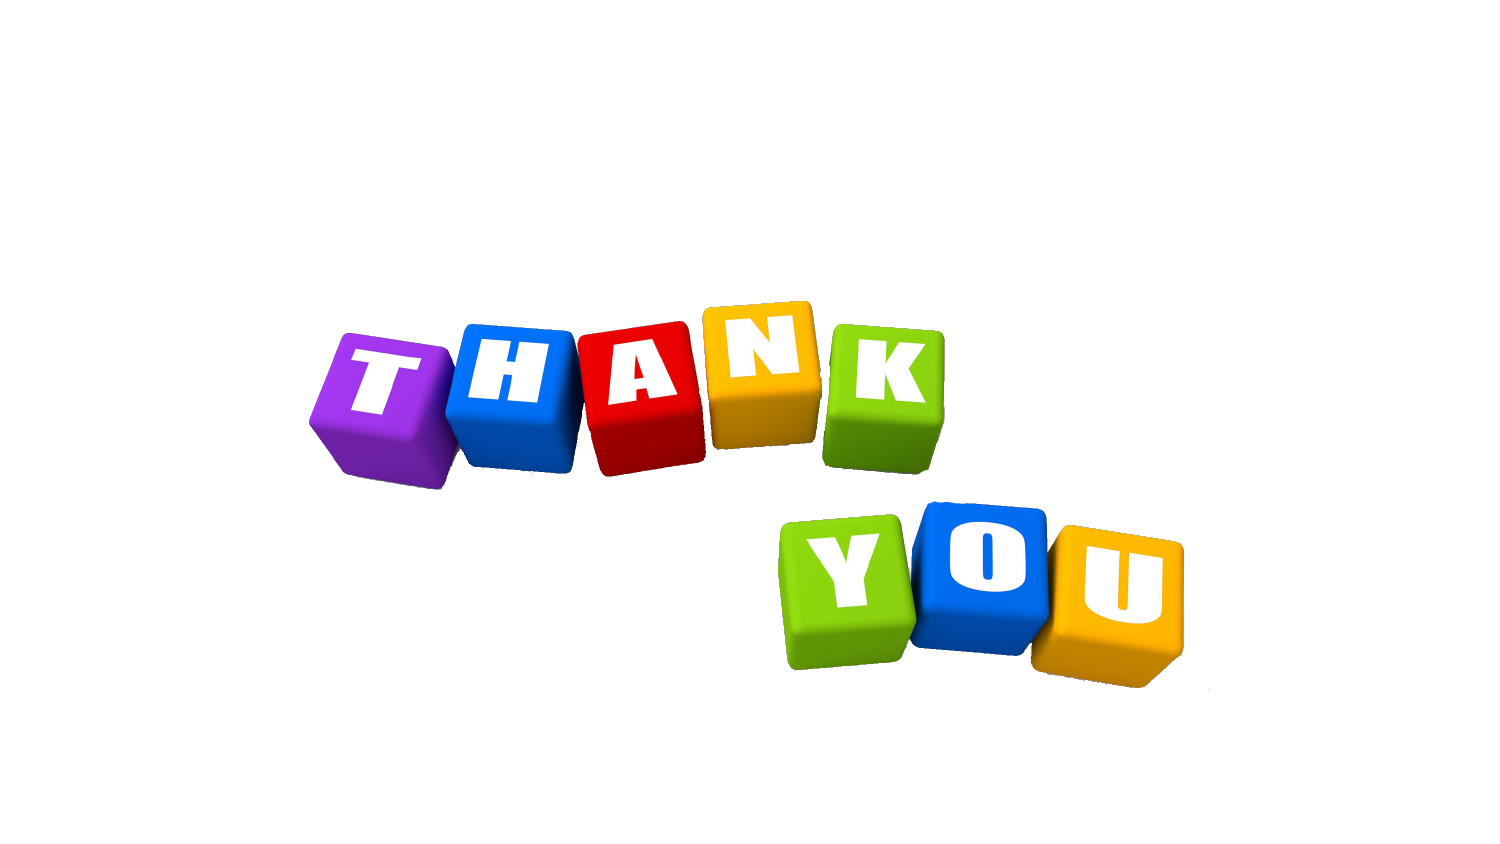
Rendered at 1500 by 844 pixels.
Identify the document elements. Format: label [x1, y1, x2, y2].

list [274, 224, 1226, 760]
